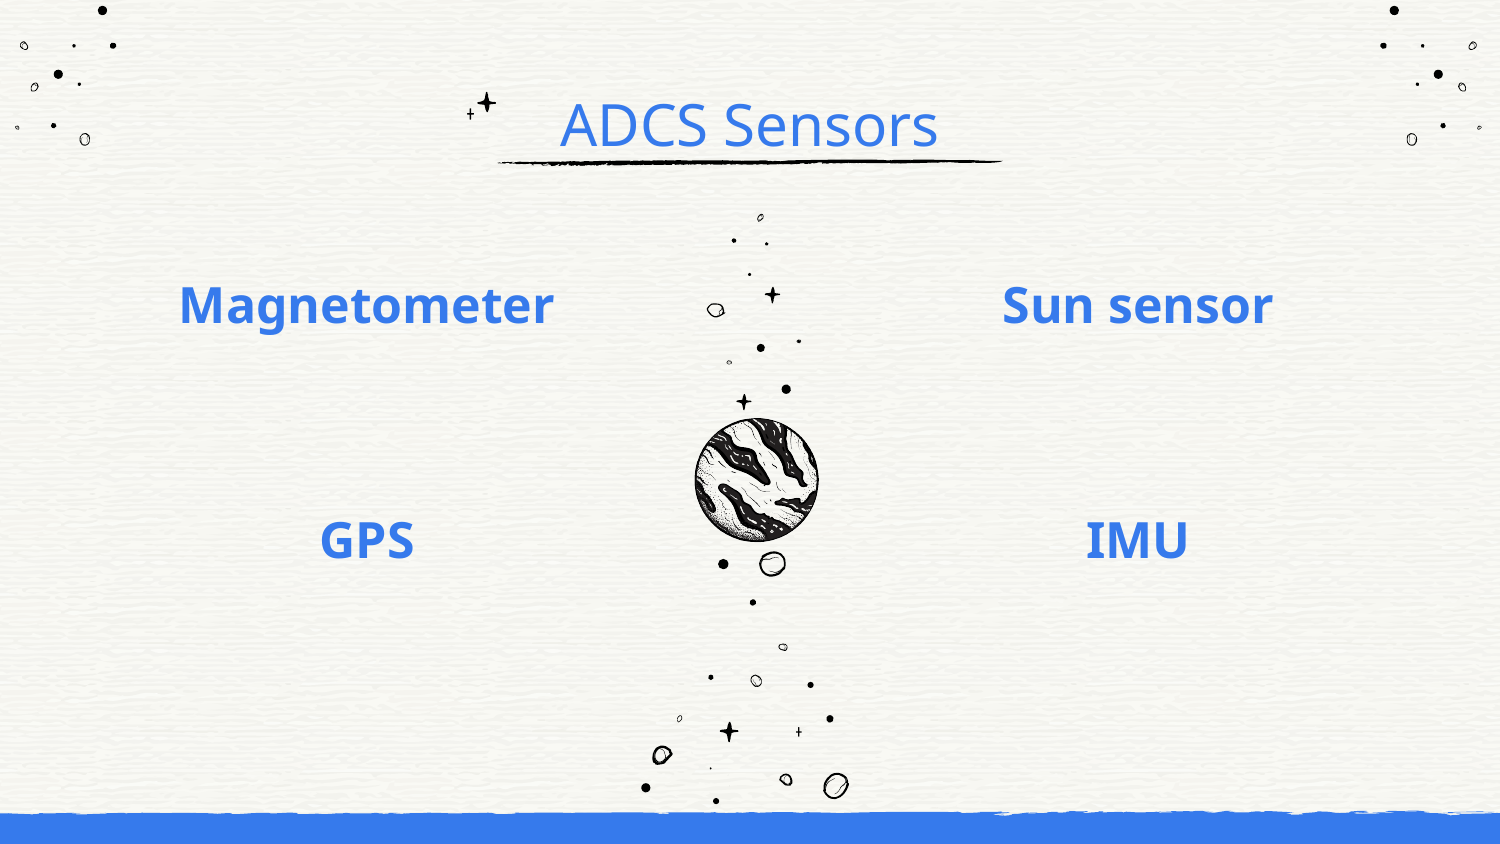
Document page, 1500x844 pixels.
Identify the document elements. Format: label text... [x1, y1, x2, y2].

title ADCS Sensors [118, 72, 1382, 167]
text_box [466, 91, 497, 120]
subtitle IMU [931, 505, 1345, 572]
subtitle GPS [152, 505, 582, 572]
subtitle Sun sensor [931, 270, 1345, 337]
picture [0, 0, 1500, 815]
subtitle Magnetometer [152, 270, 582, 337]
